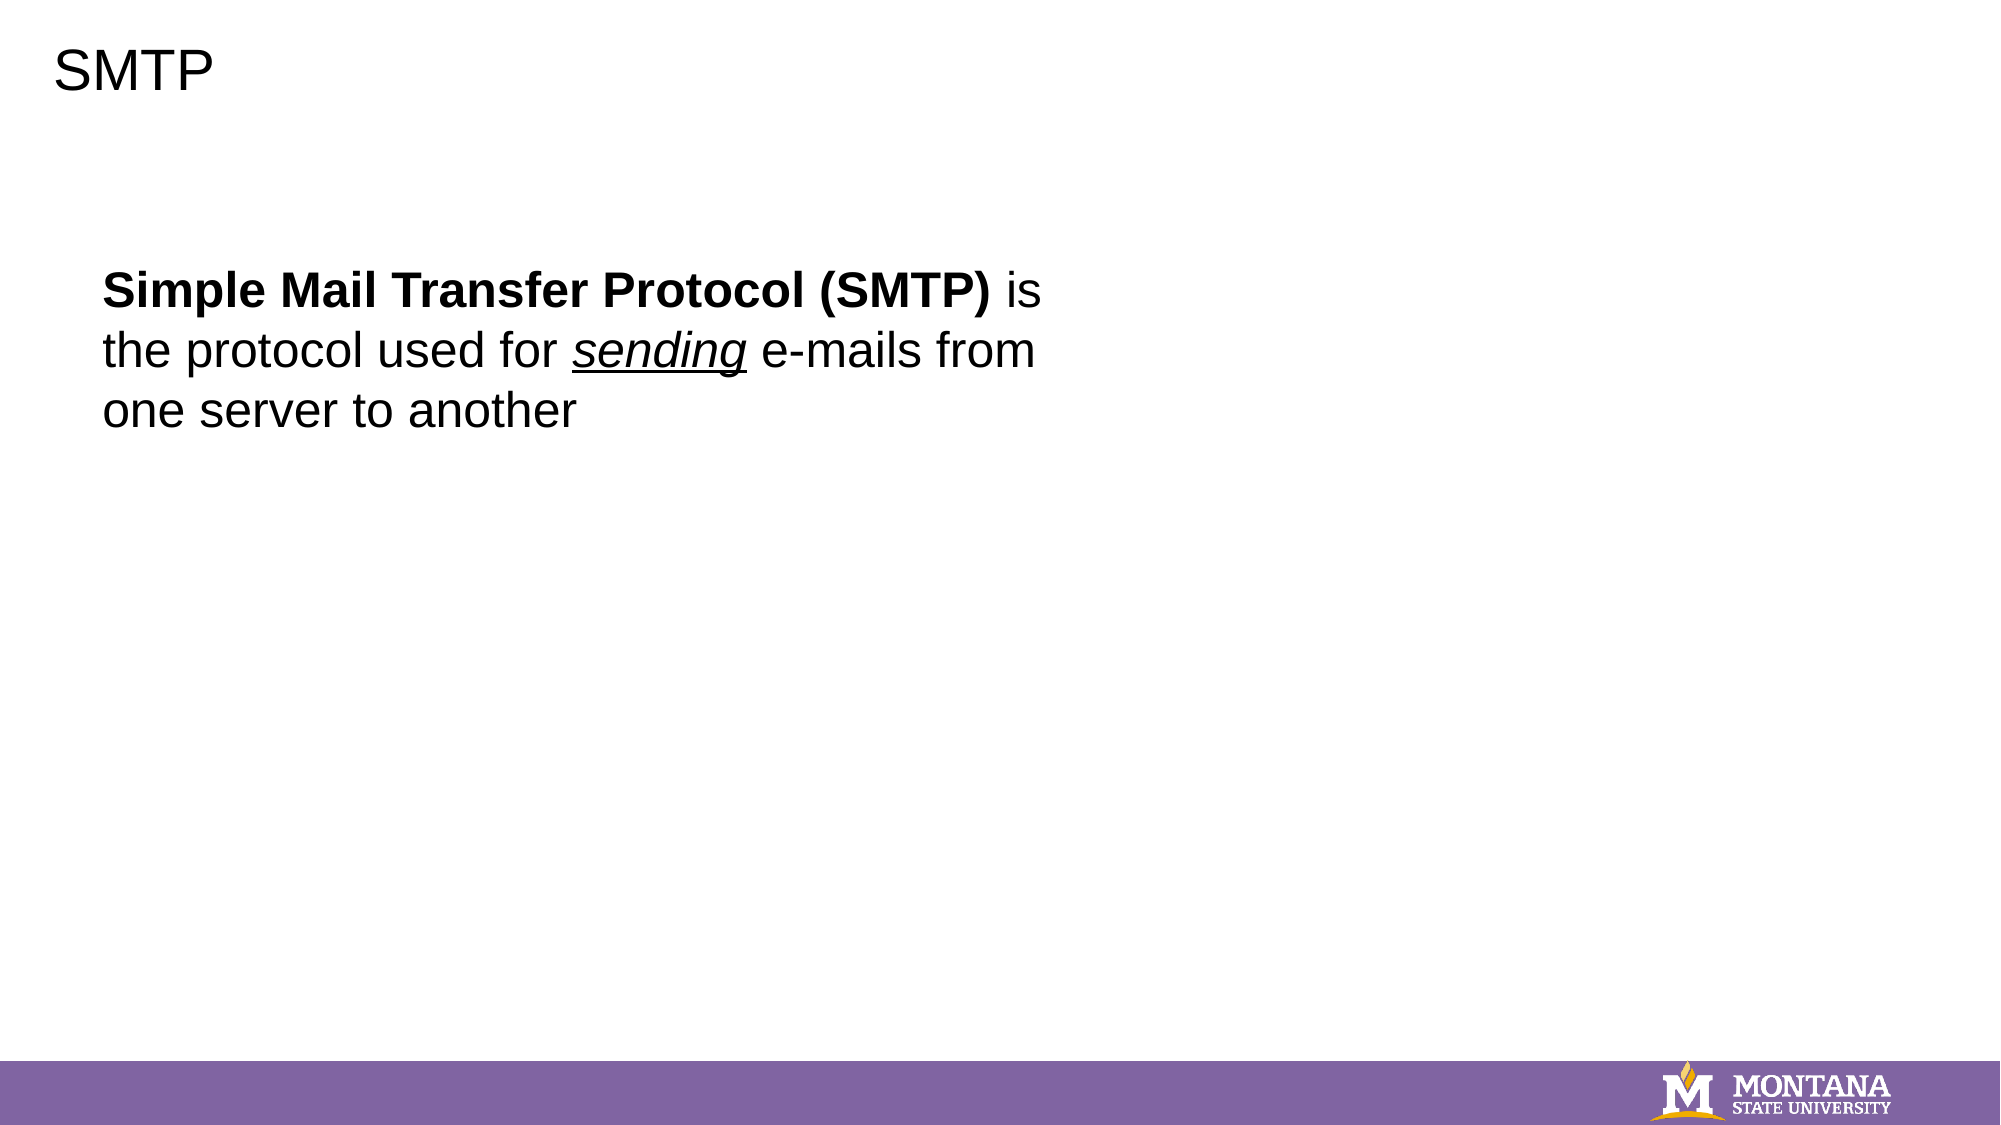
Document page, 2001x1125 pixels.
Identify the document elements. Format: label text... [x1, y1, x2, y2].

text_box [0, 1060, 1647, 1125]
text_box Simple Mail Transfer Protocol (SMTP) is the protocol used for sending e-mails from one server to another [87, 249, 1138, 445]
picture [1649, 1060, 1892, 1122]
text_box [1892, 1060, 2000, 1125]
text_box SMTP [38, 24, 231, 110]
